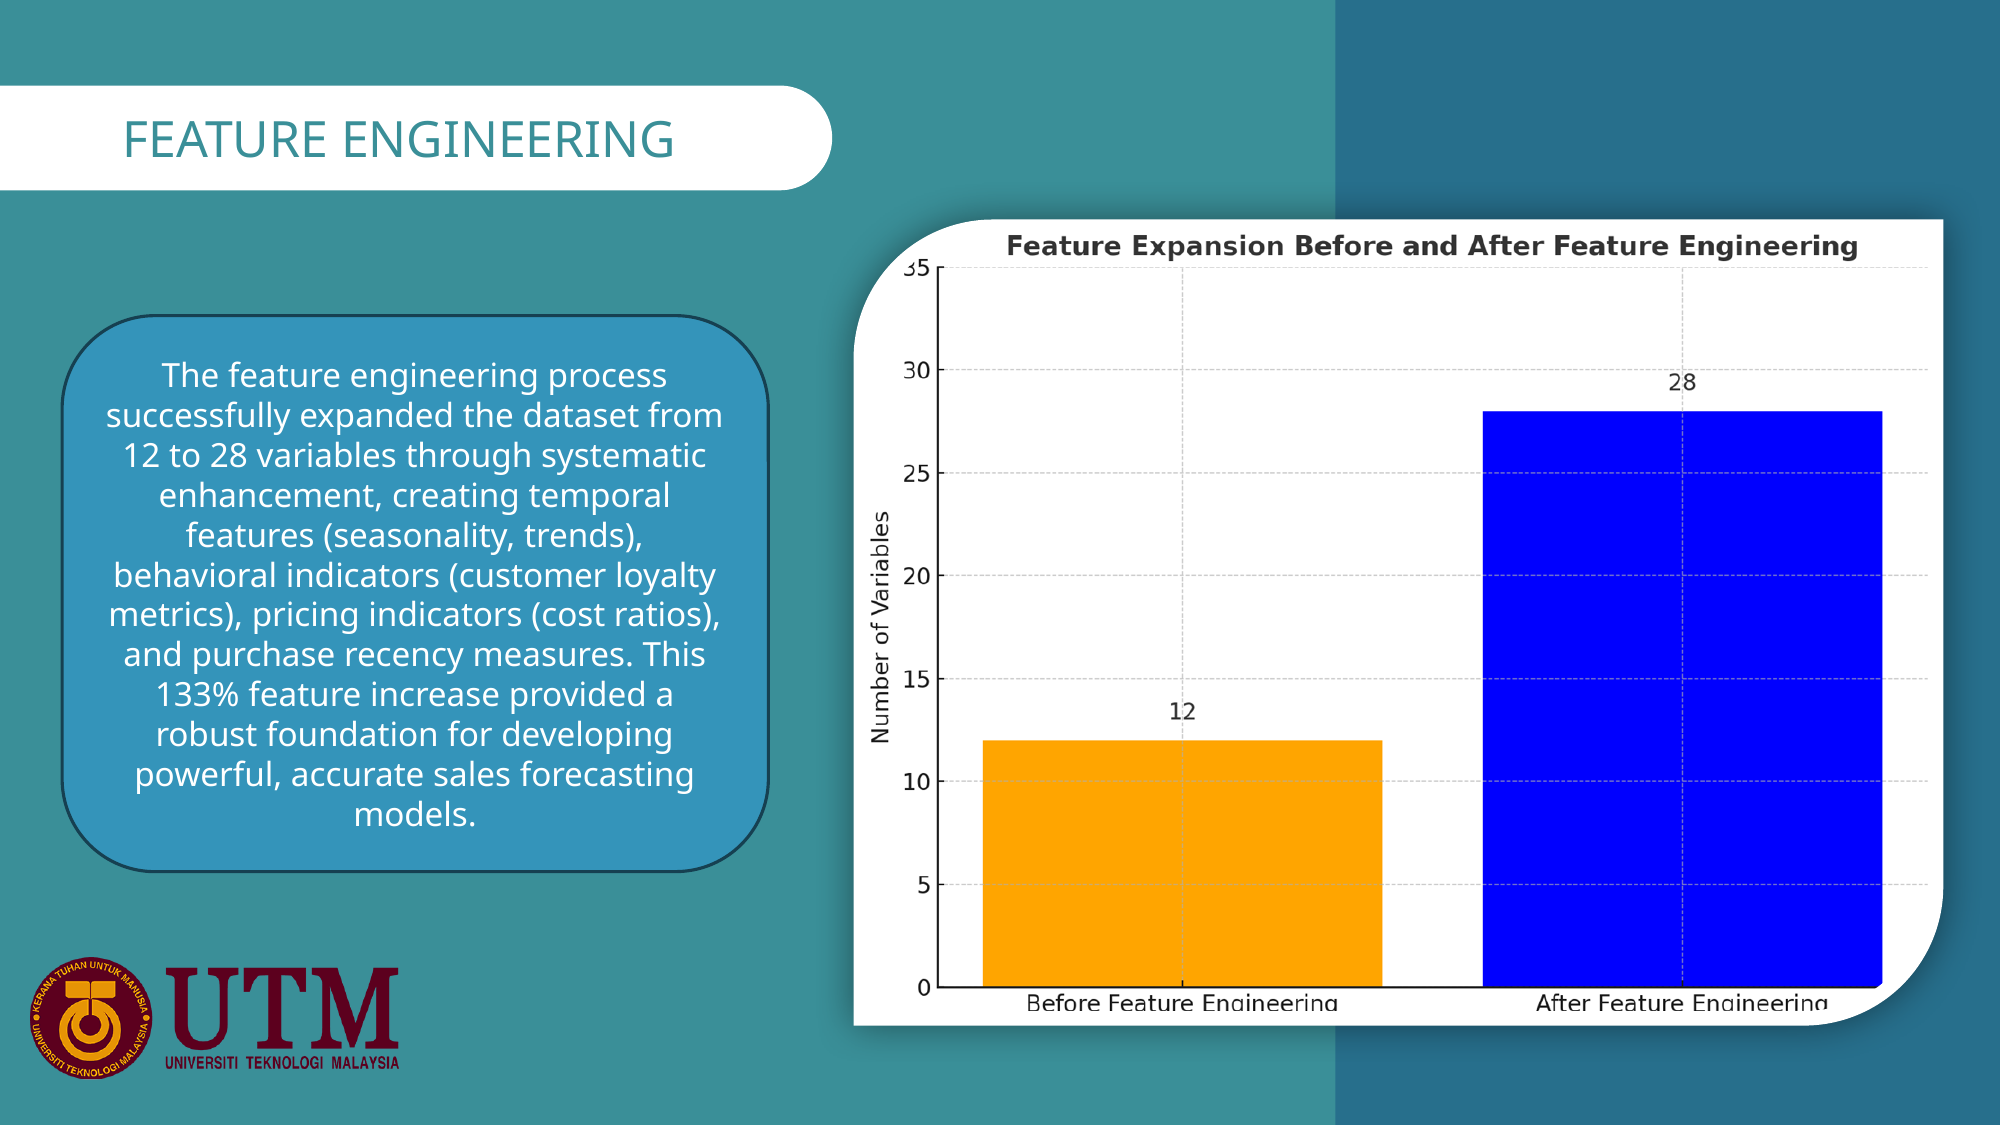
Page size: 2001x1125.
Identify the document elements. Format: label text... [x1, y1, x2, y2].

text_box [127, 311, 1299, 1125]
text_box [1334, 0, 2000, 1125]
text_box FEATURE ENGINEERING [0, 85, 833, 191]
picture [860, 226, 1937, 1019]
text_box The feature engineering process successfully expanded the dataset from 12 to 28 variables through systematic enhancement, creating temporal features (seasonality, trends), behavioral indicators (customer loyalty metrics), pricing indicators (cost ratios), and purchase recency measures. This 133% feature increase provided a robust foundation for developing powerful, accurate sales forecasting models. [60, 314, 770, 874]
picture [27, 832, 400, 1125]
